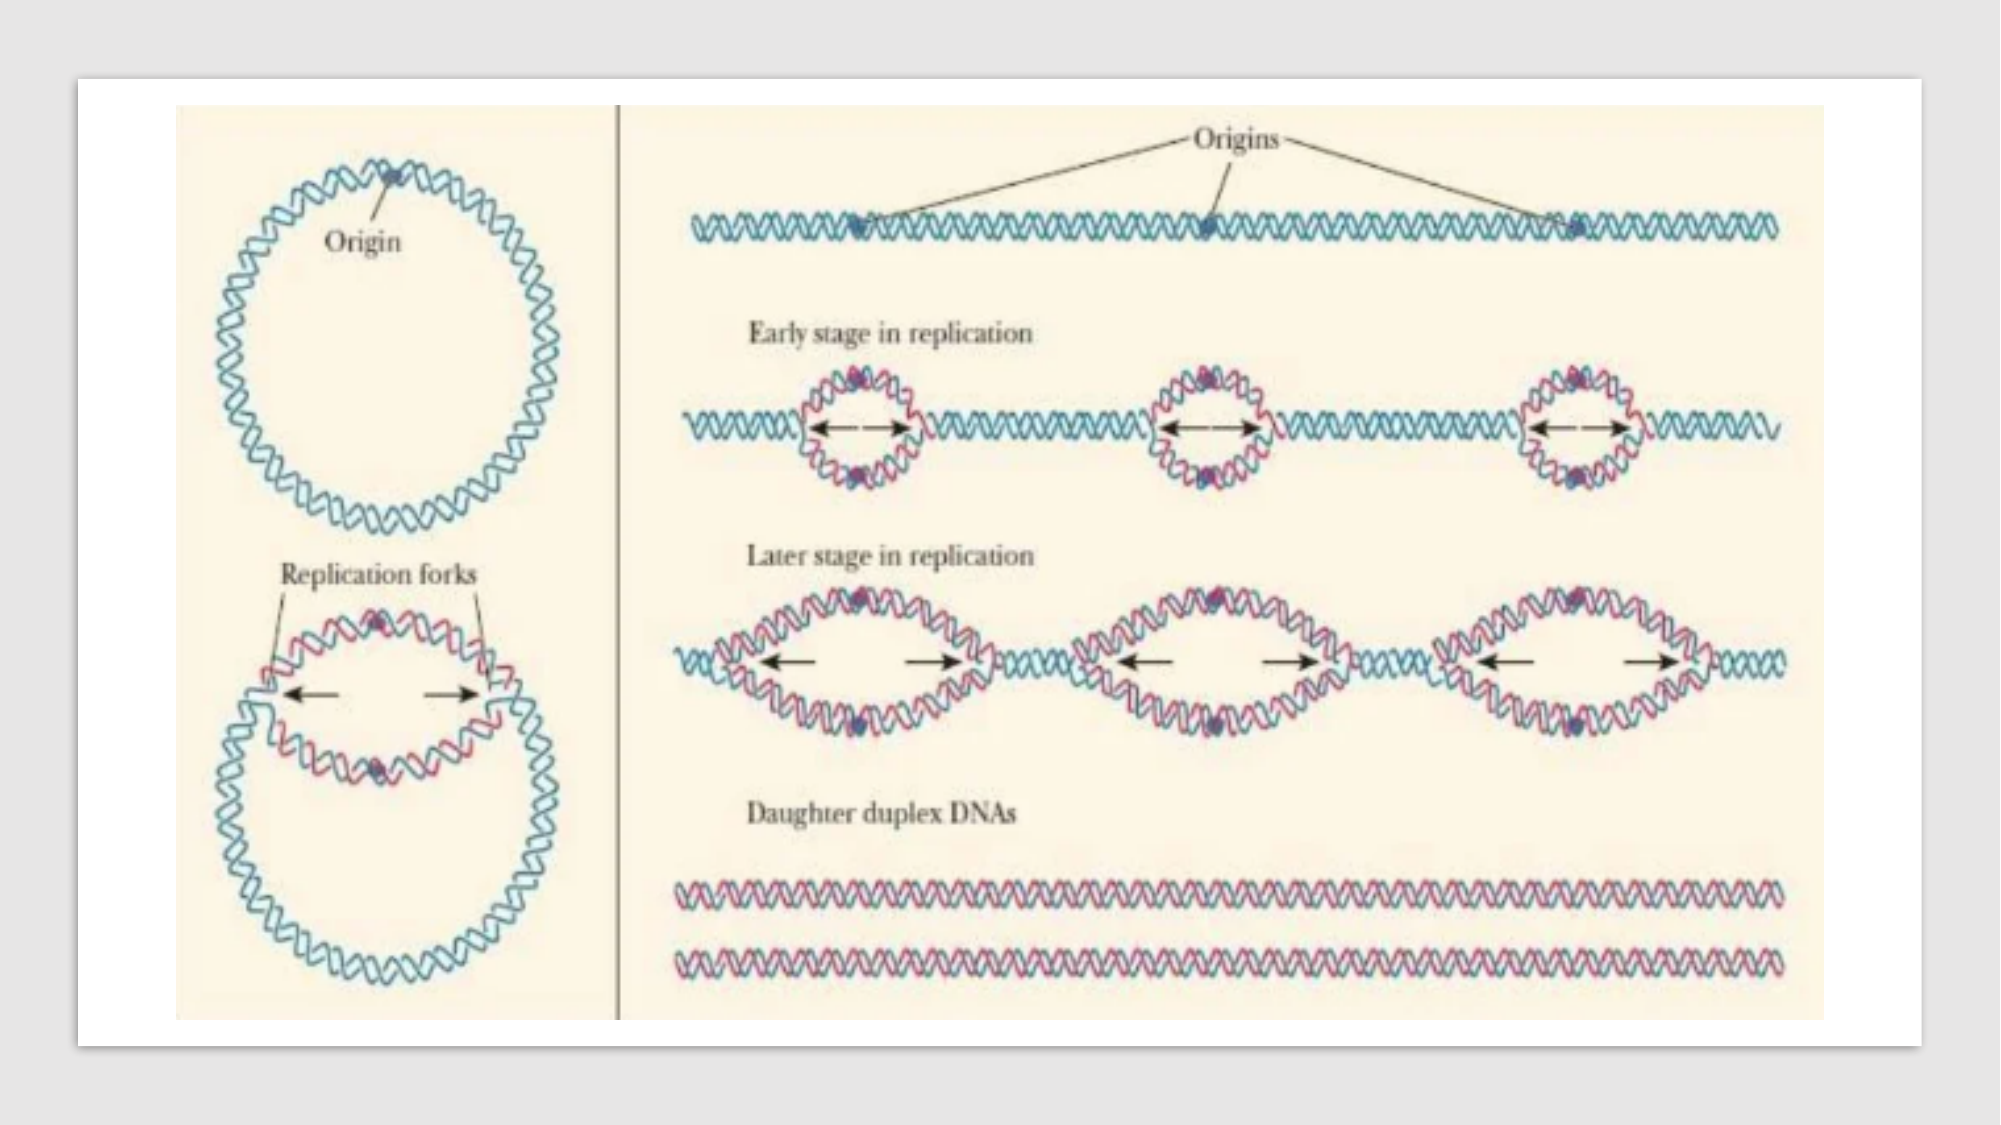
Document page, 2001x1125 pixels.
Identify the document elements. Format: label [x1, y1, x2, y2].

list [176, 105, 1824, 1020]
text_box [77, 78, 1923, 1047]
text_box [0, 0, 2000, 1125]
